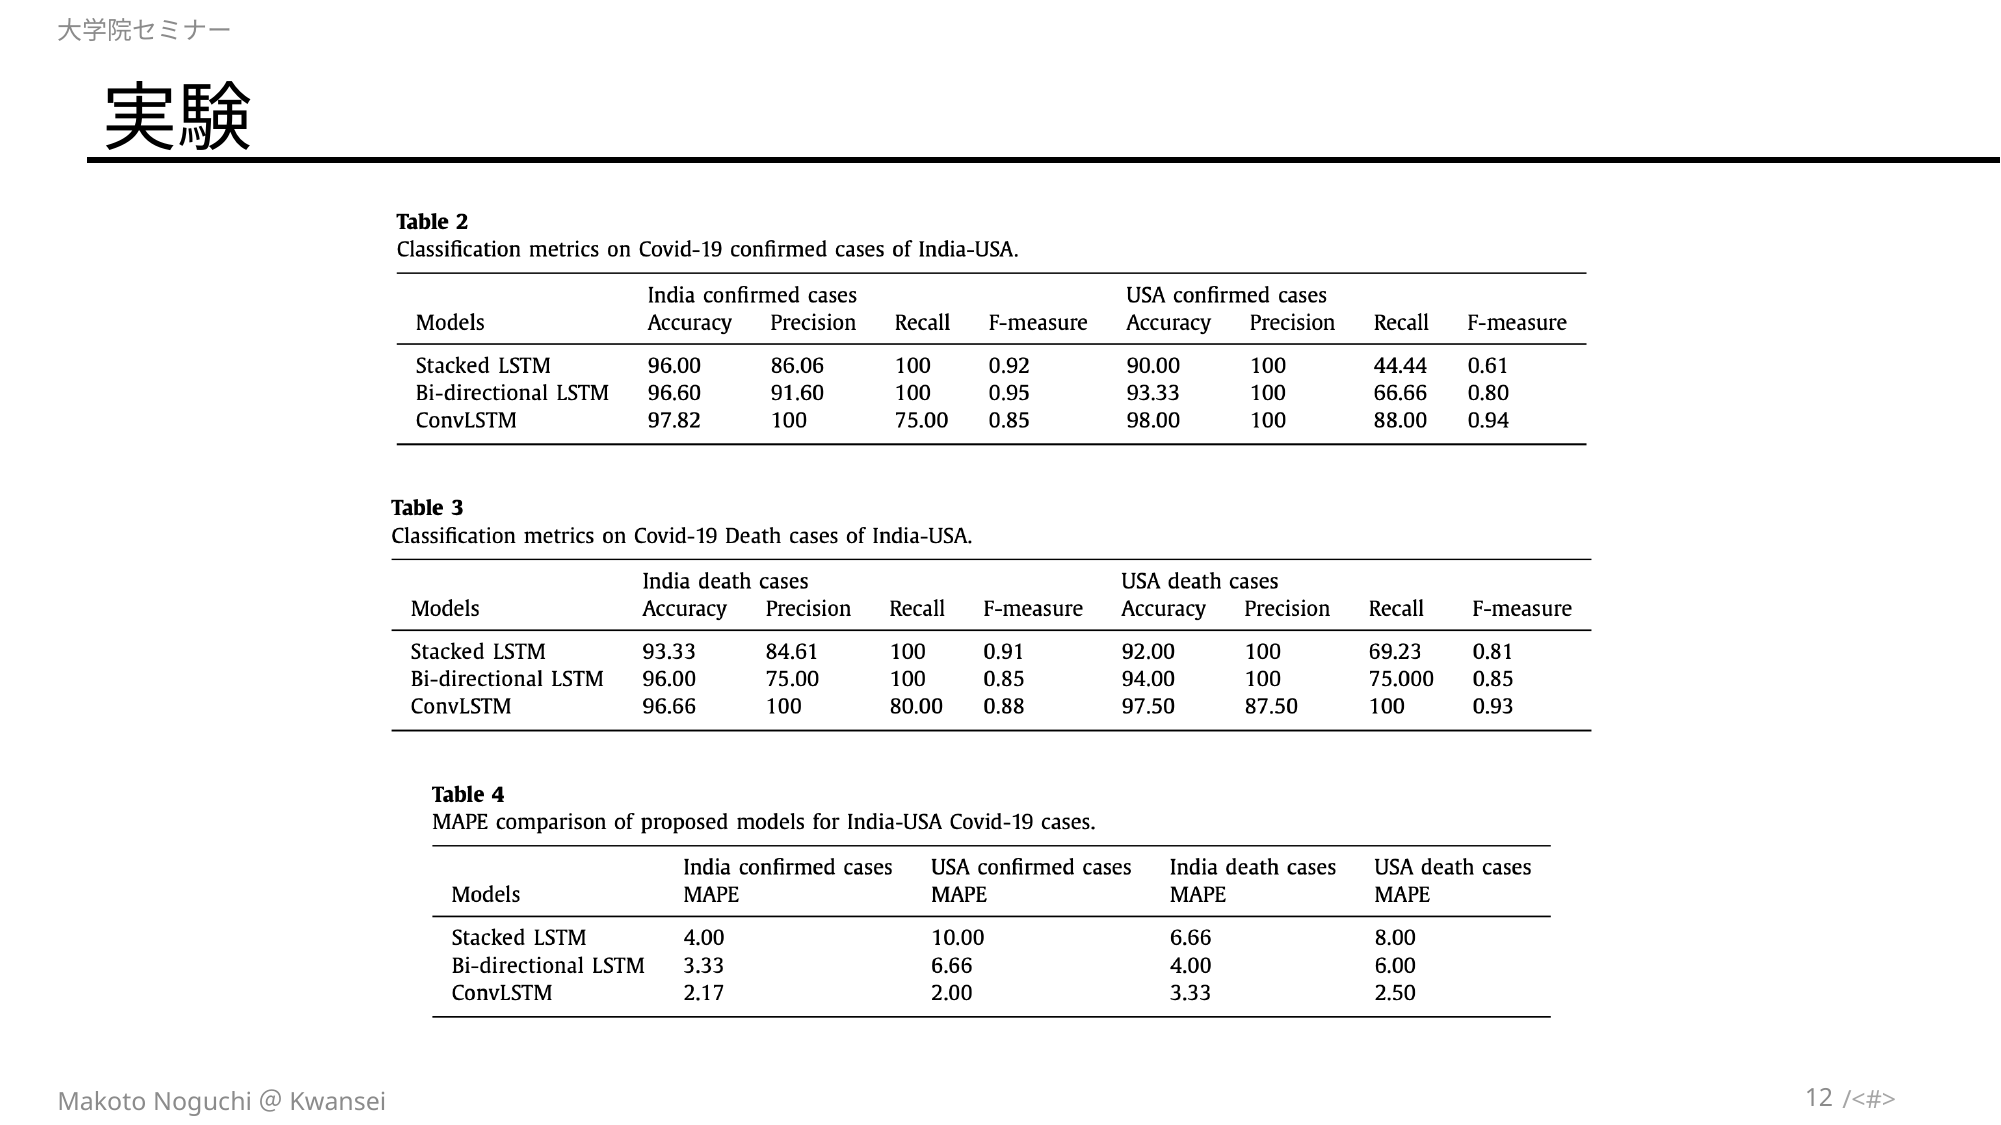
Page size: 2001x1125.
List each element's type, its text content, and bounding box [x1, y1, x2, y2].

footer 大学院セミナー [42, 0, 718, 60]
slide_number 12 [1398, 1068, 1849, 1125]
title 実験 [87, 55, 1913, 187]
picture [380, 196, 1619, 1069]
slide_number Makoto Noguchi＠Kwansei [42, 1070, 493, 1125]
